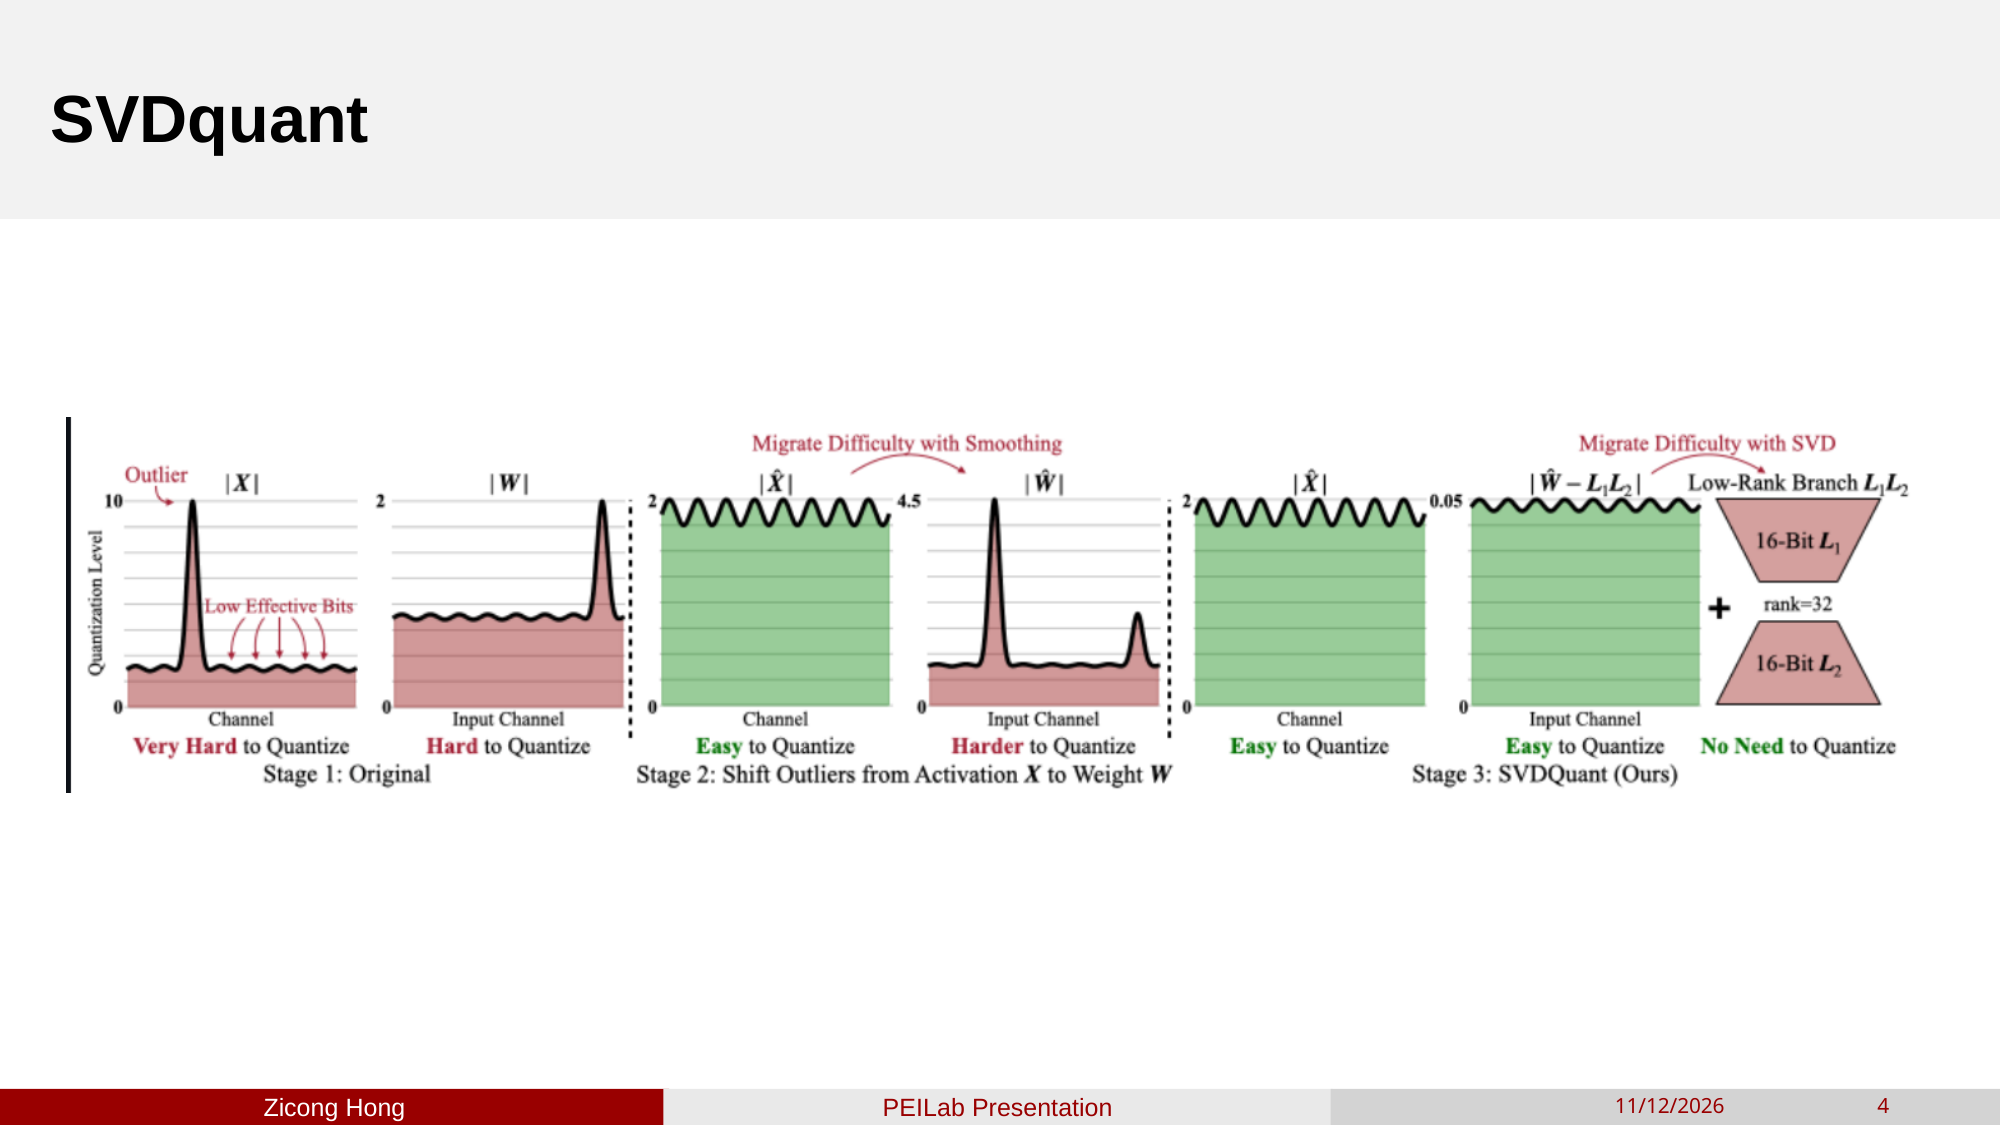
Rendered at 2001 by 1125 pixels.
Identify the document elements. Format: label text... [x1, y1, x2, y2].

title SVDquant [35, 10, 1965, 160]
picture [66, 417, 1917, 793]
